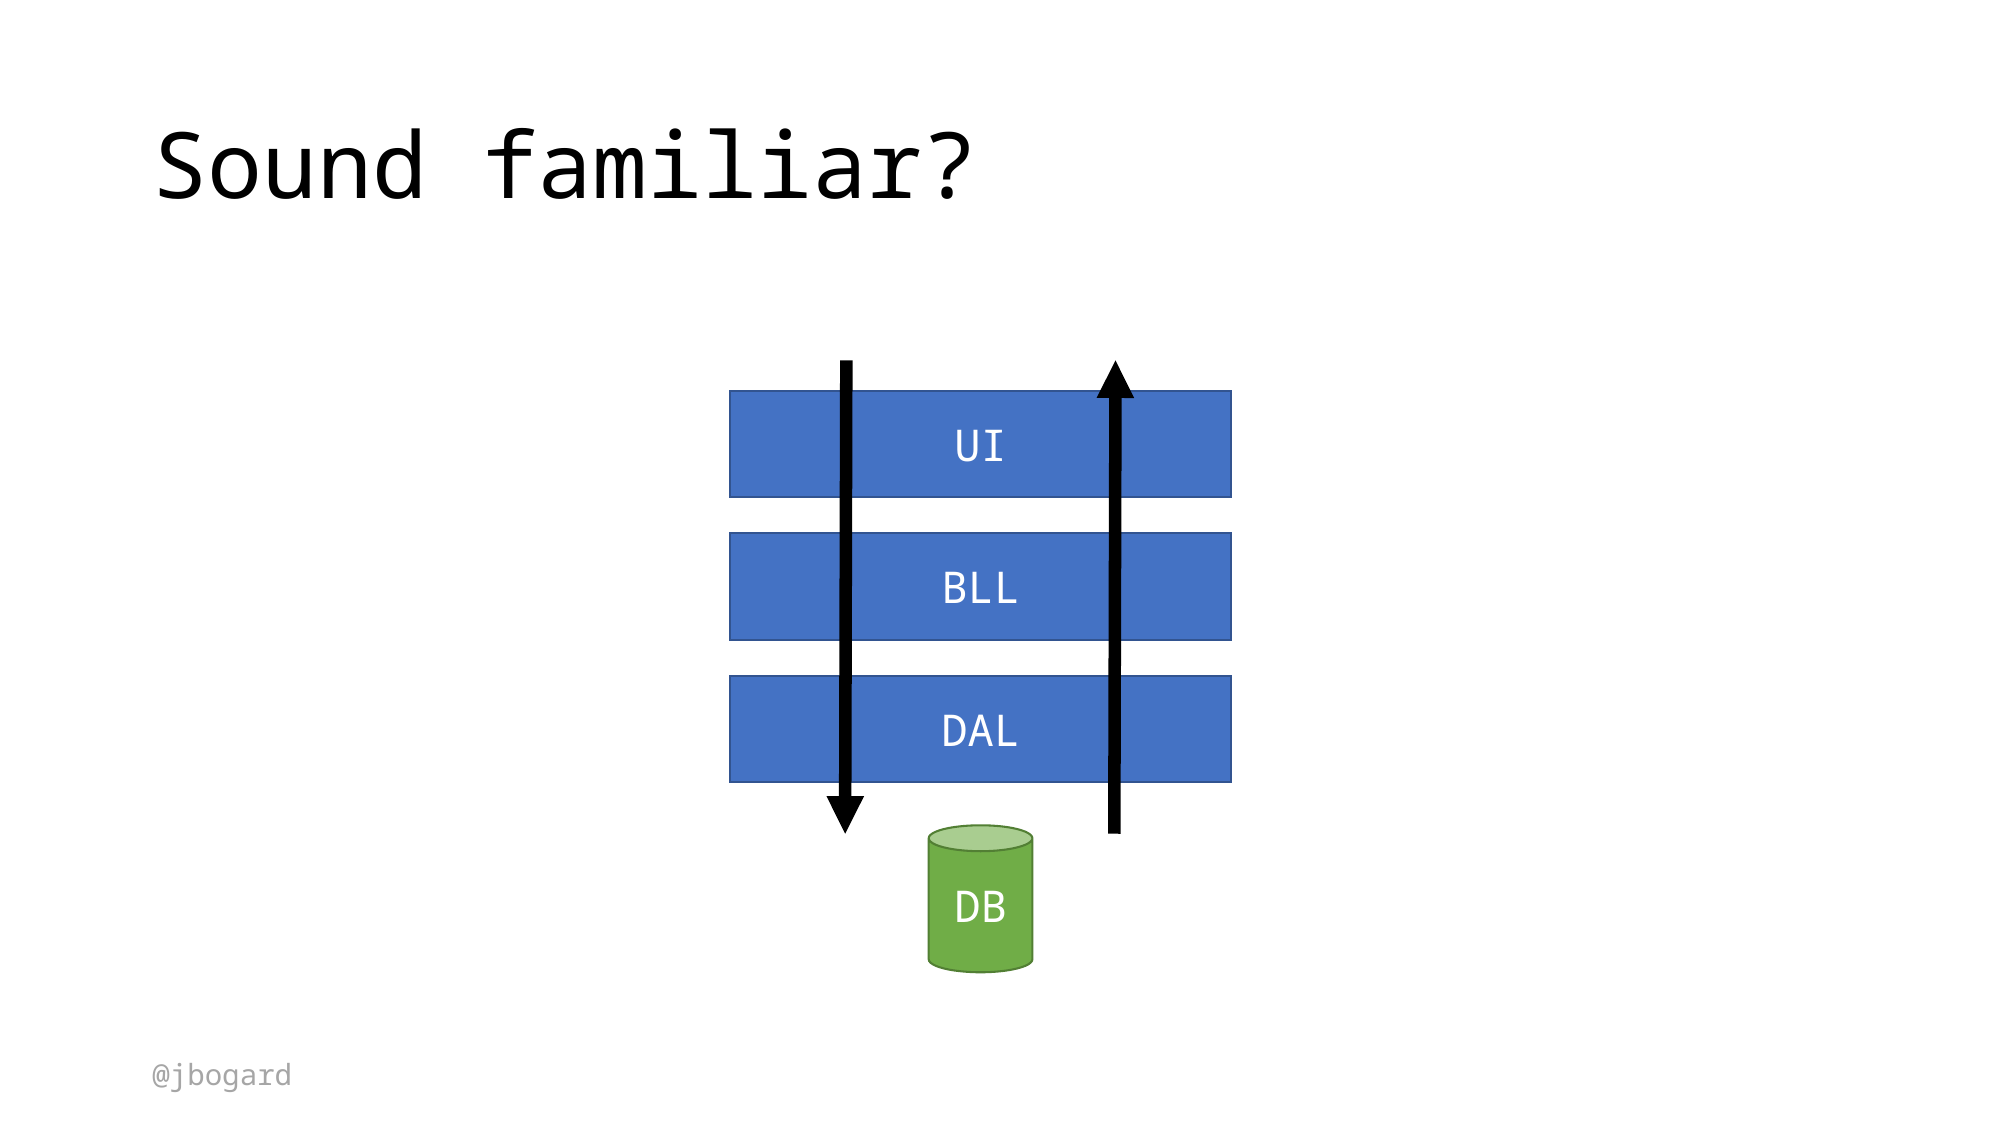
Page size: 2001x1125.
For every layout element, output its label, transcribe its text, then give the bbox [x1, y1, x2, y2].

title Sound familiar? [137, 59, 1863, 278]
text_box DAL [1121, 675, 1232, 783]
text_box [930, 827, 1031, 850]
text_box UI [1122, 390, 1232, 498]
text_box DAL [852, 675, 1108, 783]
text_box BLL [1122, 532, 1232, 641]
text_box UI [729, 390, 839, 498]
text_box DAL [729, 675, 839, 783]
text_box DB [927, 824, 1034, 974]
text_box BLL [729, 532, 839, 641]
text_box UI [853, 390, 1109, 498]
text_box BLL [852, 532, 1108, 641]
